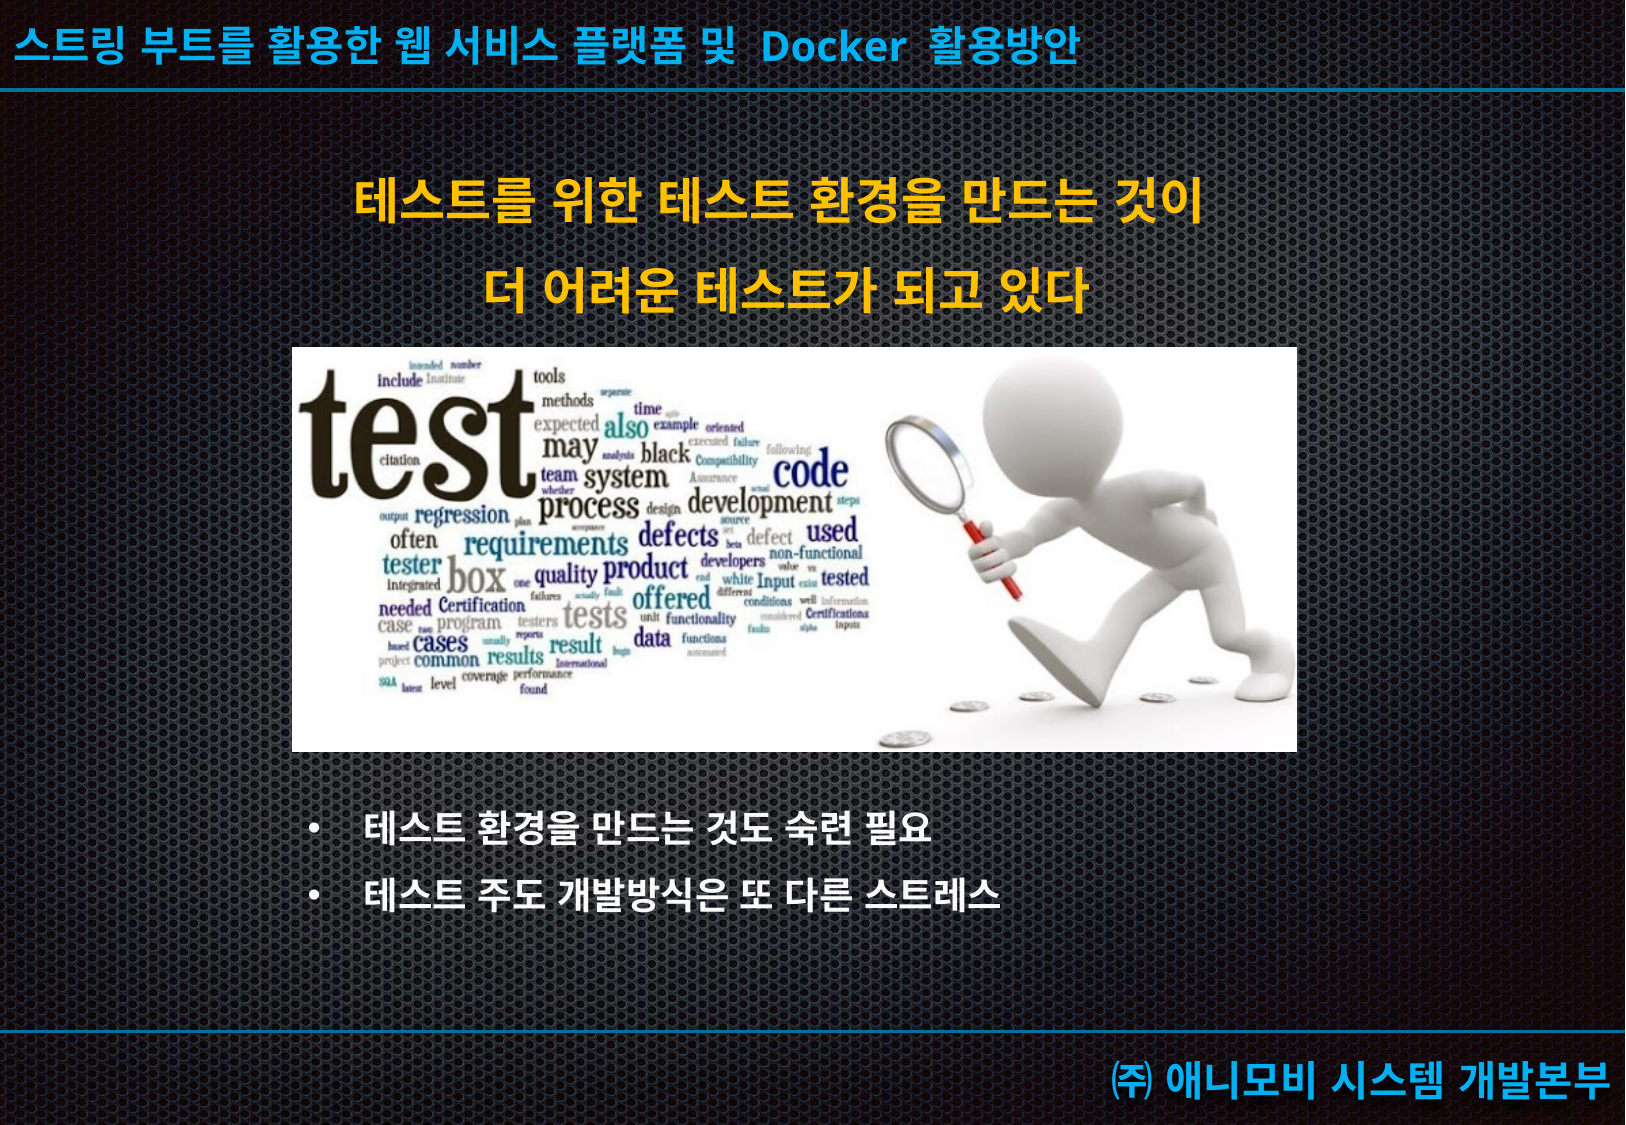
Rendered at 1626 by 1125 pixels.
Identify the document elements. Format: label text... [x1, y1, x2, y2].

text_box 테스트를 위한 테스트 환경을 만드는 것이 더 어려운 테스트가 되고 있다 [339, 131, 1235, 327]
text_box 테스트 환경을 만드는 것도 숙련 필요 테스트 주도 개발방식은 또 다른 스트레스 [292, 775, 1321, 925]
picture [0, 93, 1625, 1029]
picture [0, 1034, 1625, 1125]
picture [0, 0, 1625, 87]
